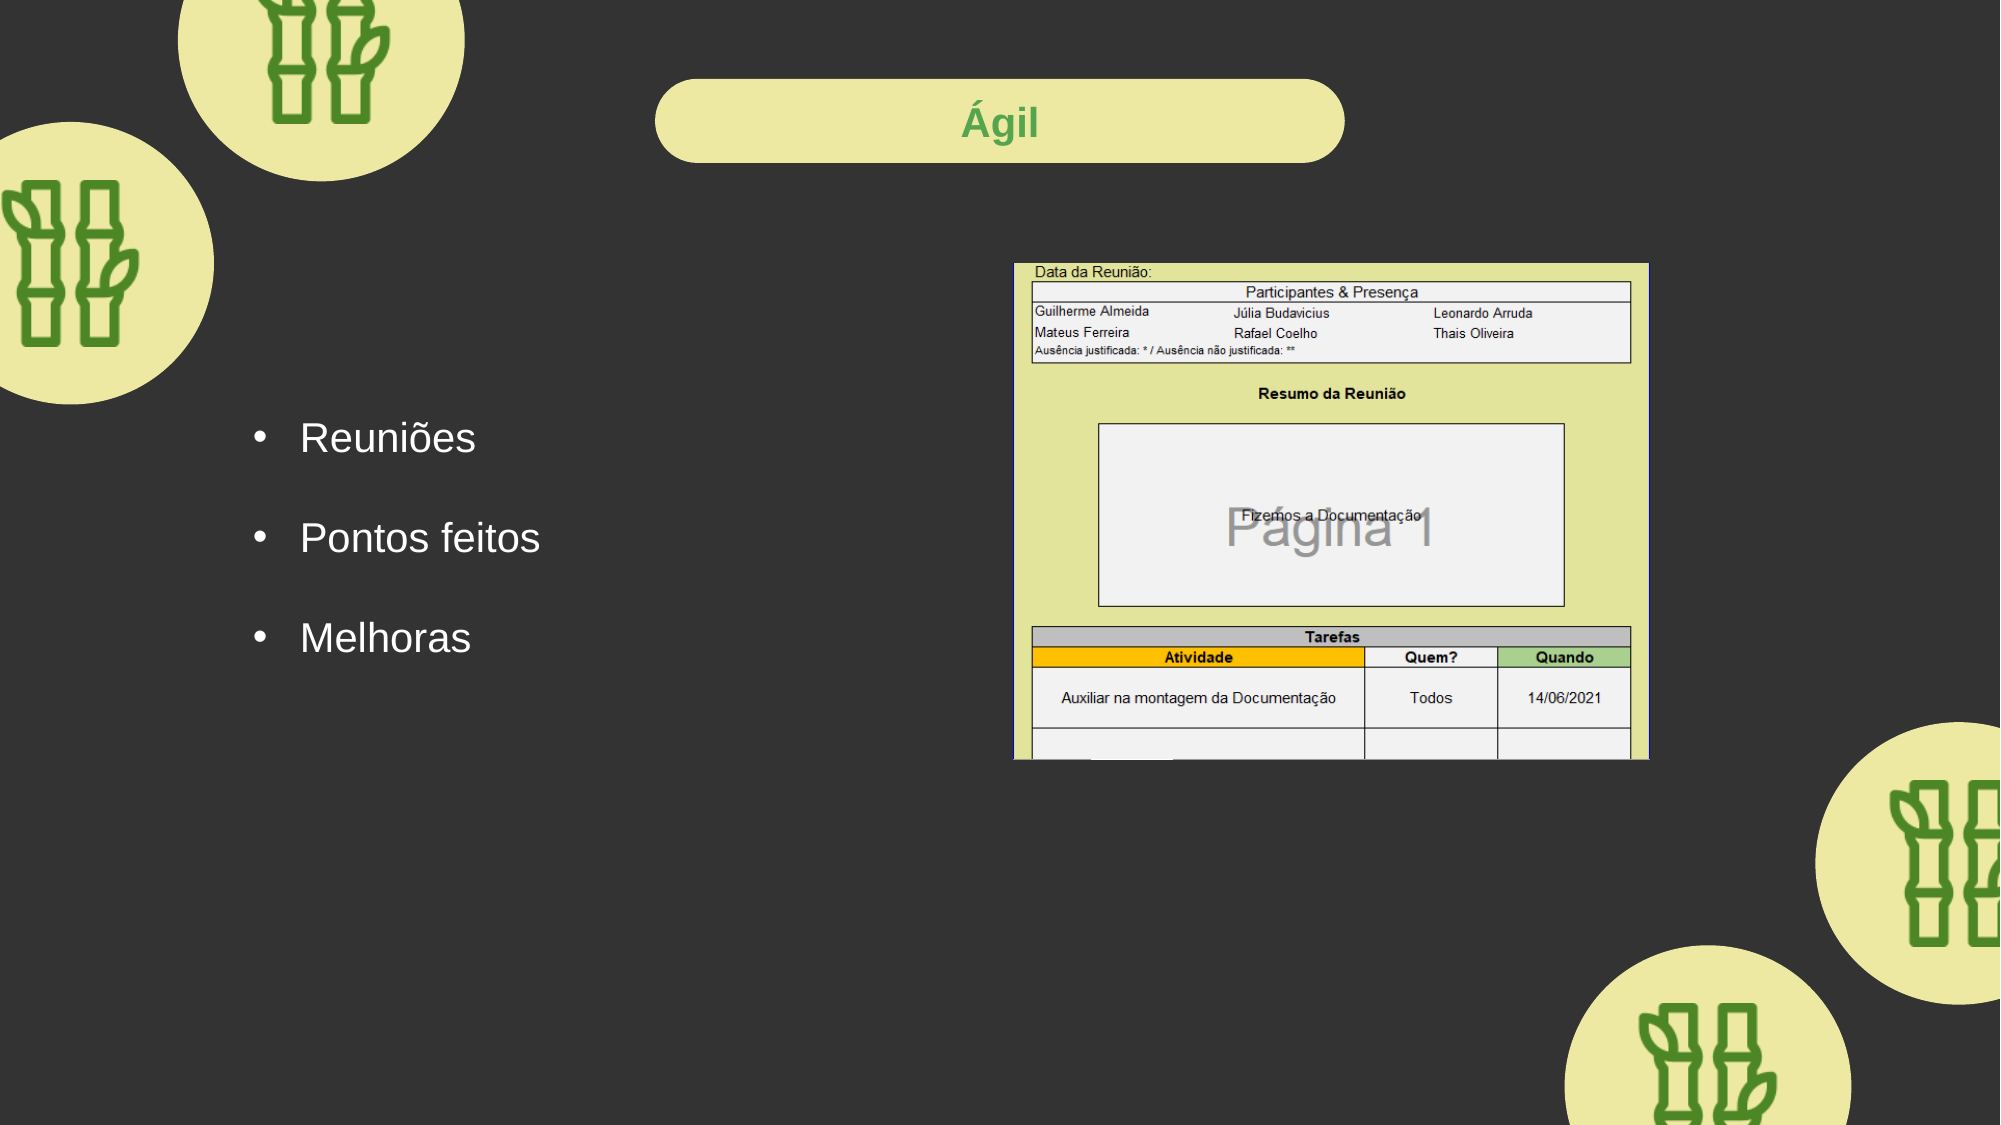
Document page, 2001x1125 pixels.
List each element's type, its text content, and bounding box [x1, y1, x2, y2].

text_box Reuniões Pontos feitos Melhoras [238, 403, 899, 669]
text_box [0, 122, 213, 404]
picture [1013, 263, 1650, 760]
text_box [1816, 723, 2000, 1004]
text_box Ágil [654, 78, 1345, 163]
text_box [1565, 946, 1851, 1125]
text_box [178, 0, 464, 181]
